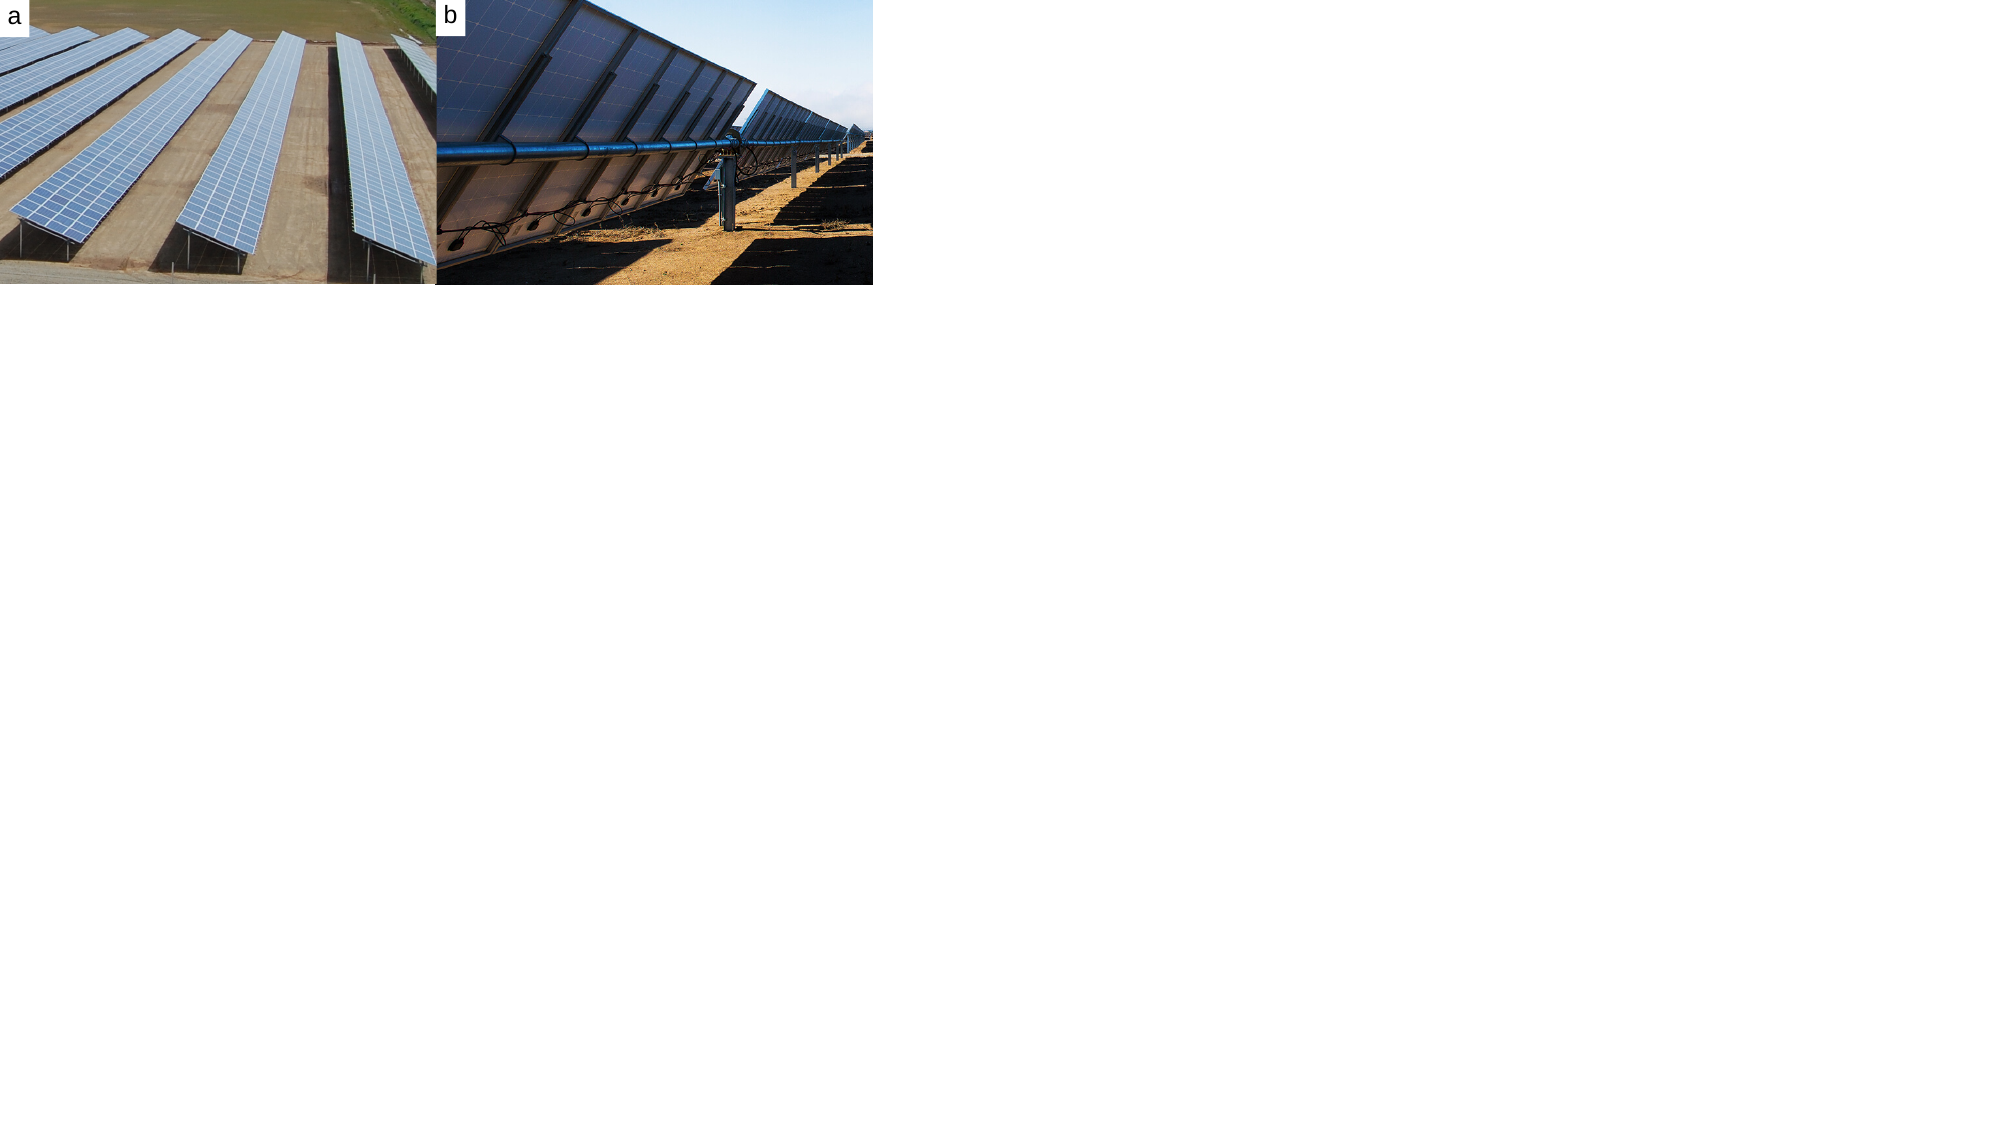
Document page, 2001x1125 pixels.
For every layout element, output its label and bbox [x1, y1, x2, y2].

picture [0, 0, 873, 285]
